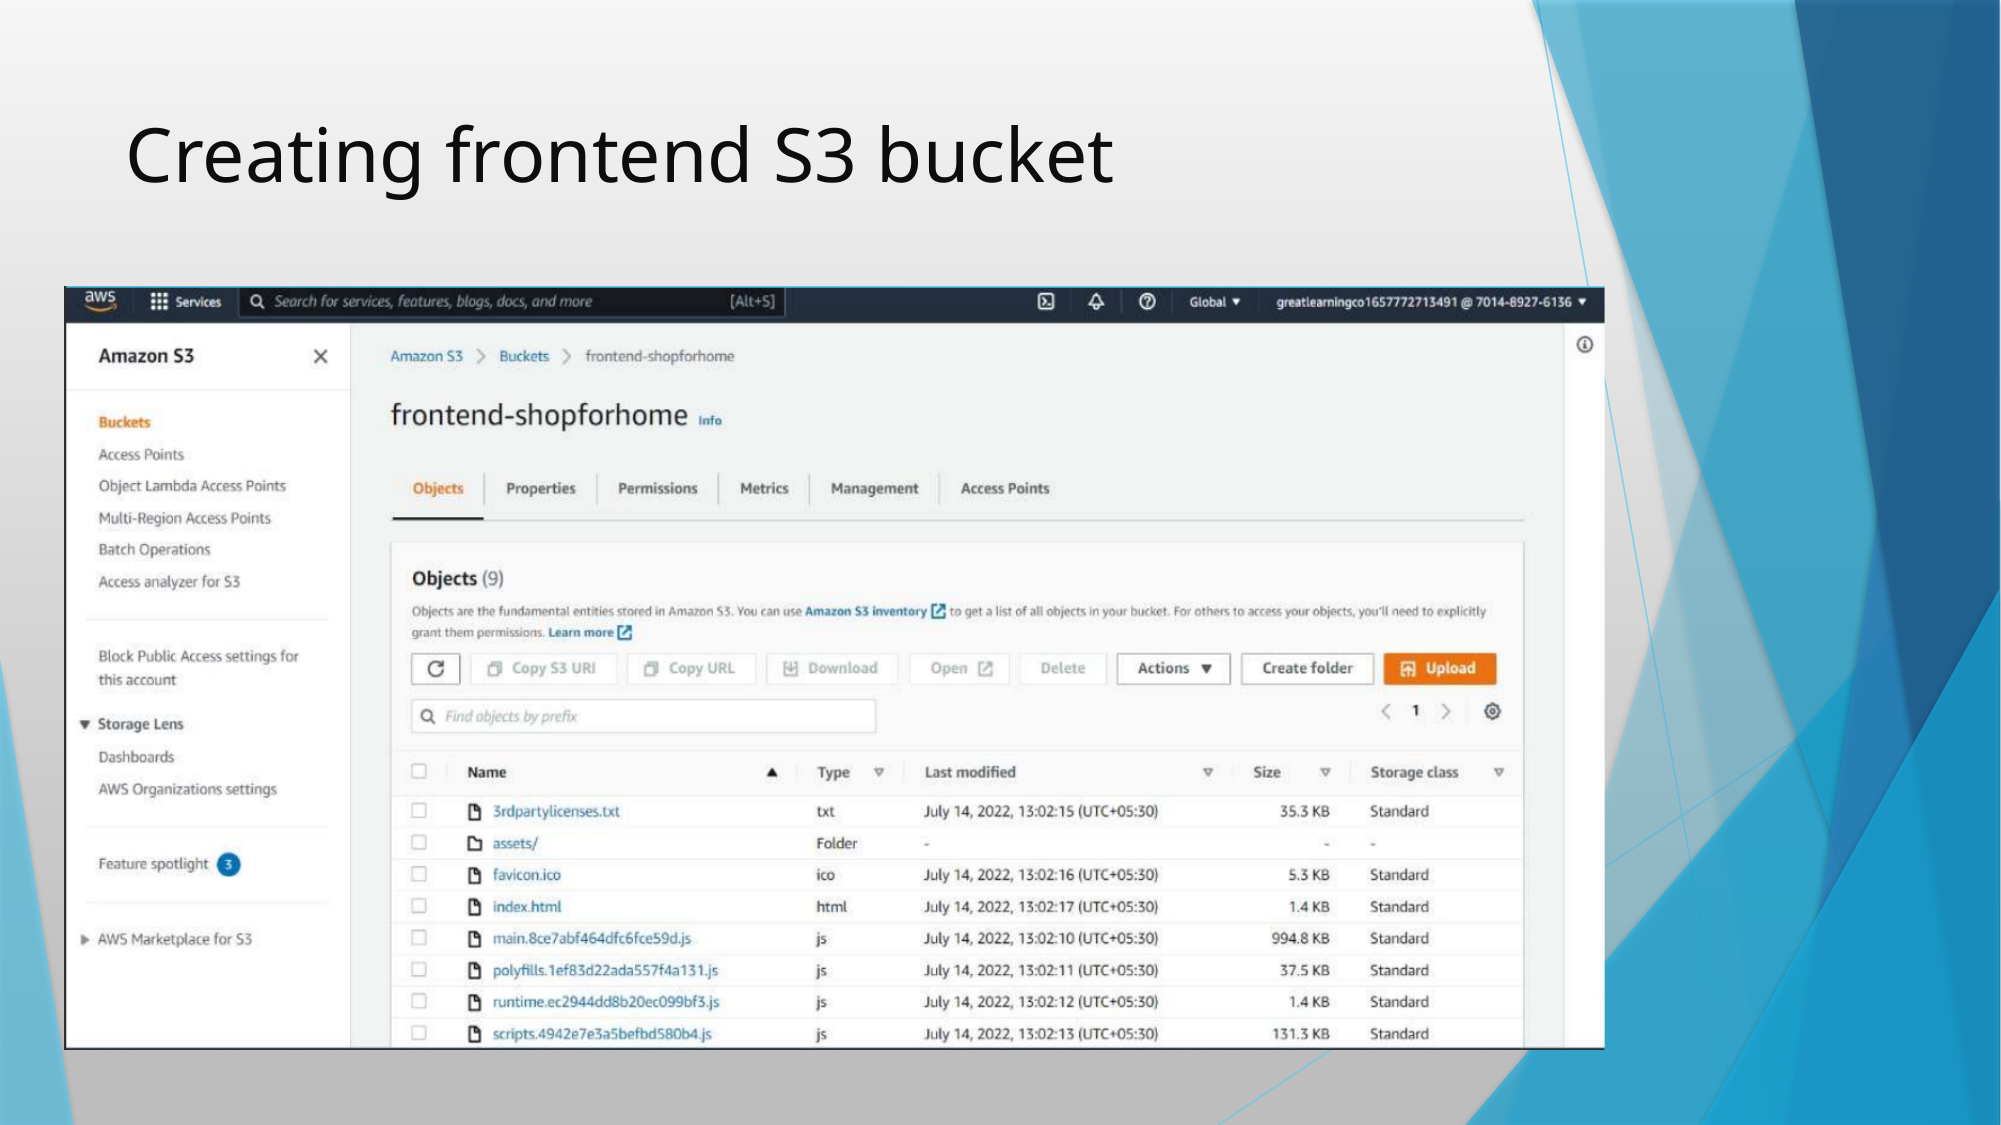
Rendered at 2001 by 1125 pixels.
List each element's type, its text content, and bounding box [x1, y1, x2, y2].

text_box Creating frontend S3 bucket [111, 99, 1522, 285]
picture [63, 285, 1606, 1051]
